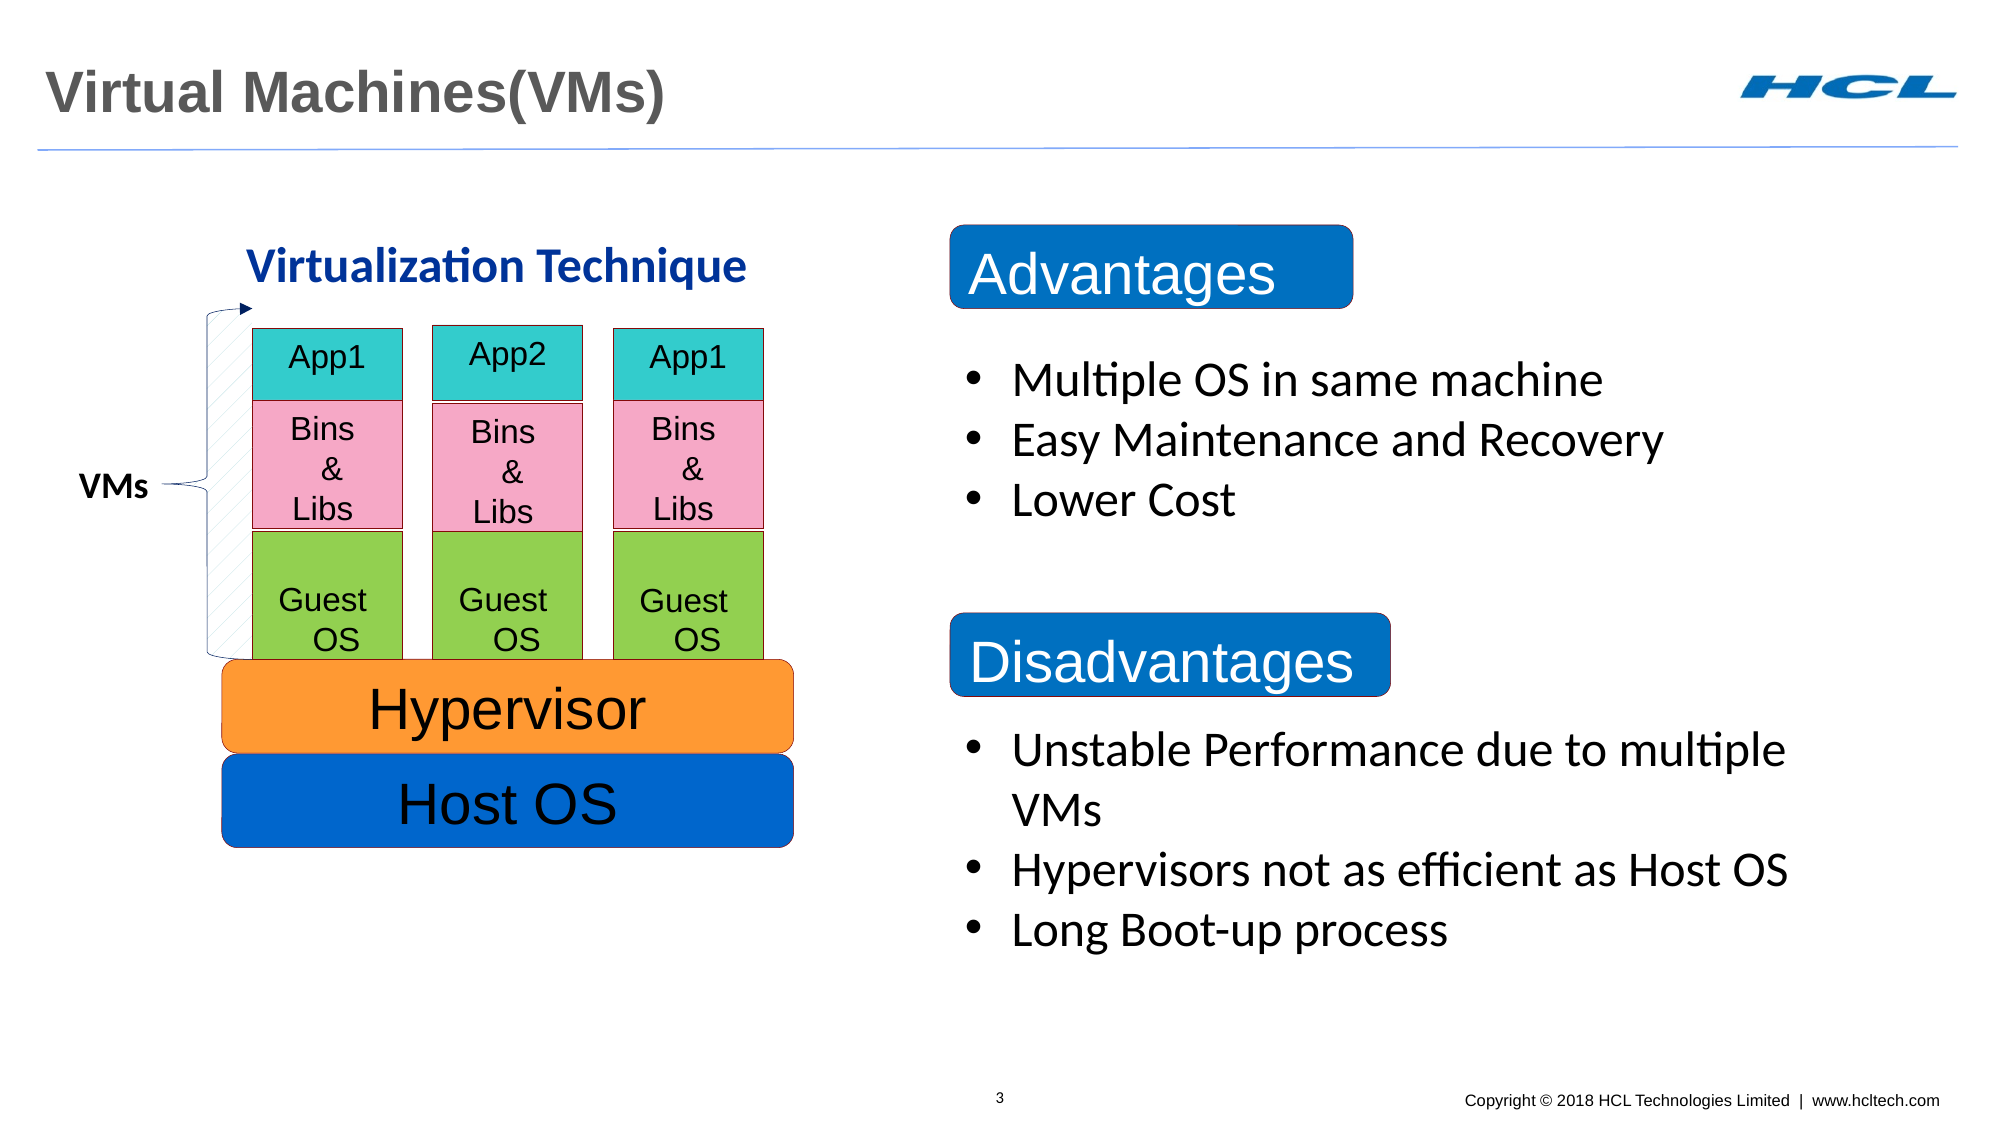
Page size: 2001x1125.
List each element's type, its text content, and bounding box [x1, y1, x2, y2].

text_box Guest OS [253, 531, 403, 660]
text_box Virtualization Technique [199, 224, 794, 300]
text_box Multiple OS in same machine Easy Maintenance and Recovery Lower Cost [950, 339, 1748, 580]
text_box App2 [432, 324, 583, 400]
text_box Disadvantages [949, 612, 1391, 697]
text_box Advantages [949, 224, 1354, 309]
title Virtual Machines(VMs) [38, 27, 1453, 151]
text_box Bins & Libs [613, 399, 764, 529]
text_box App1 [613, 328, 764, 399]
text_box VMs [64, 453, 199, 514]
text_box [199, 302, 253, 660]
text_box Hypervisor [221, 659, 794, 754]
text_box Host OS [221, 754, 794, 848]
text_box Bins & Libs [253, 399, 403, 529]
text_box Guest OS [613, 531, 764, 660]
text_box Bins & Libs [432, 403, 583, 532]
text_box Guest OS [432, 532, 583, 660]
text_box App1 [253, 328, 403, 399]
text_box Unstable Performance due to multiple VMs Hypervisors not as efficient as Host OS Long Boot-up process [949, 709, 1850, 1010]
picture [1737, 73, 1959, 102]
